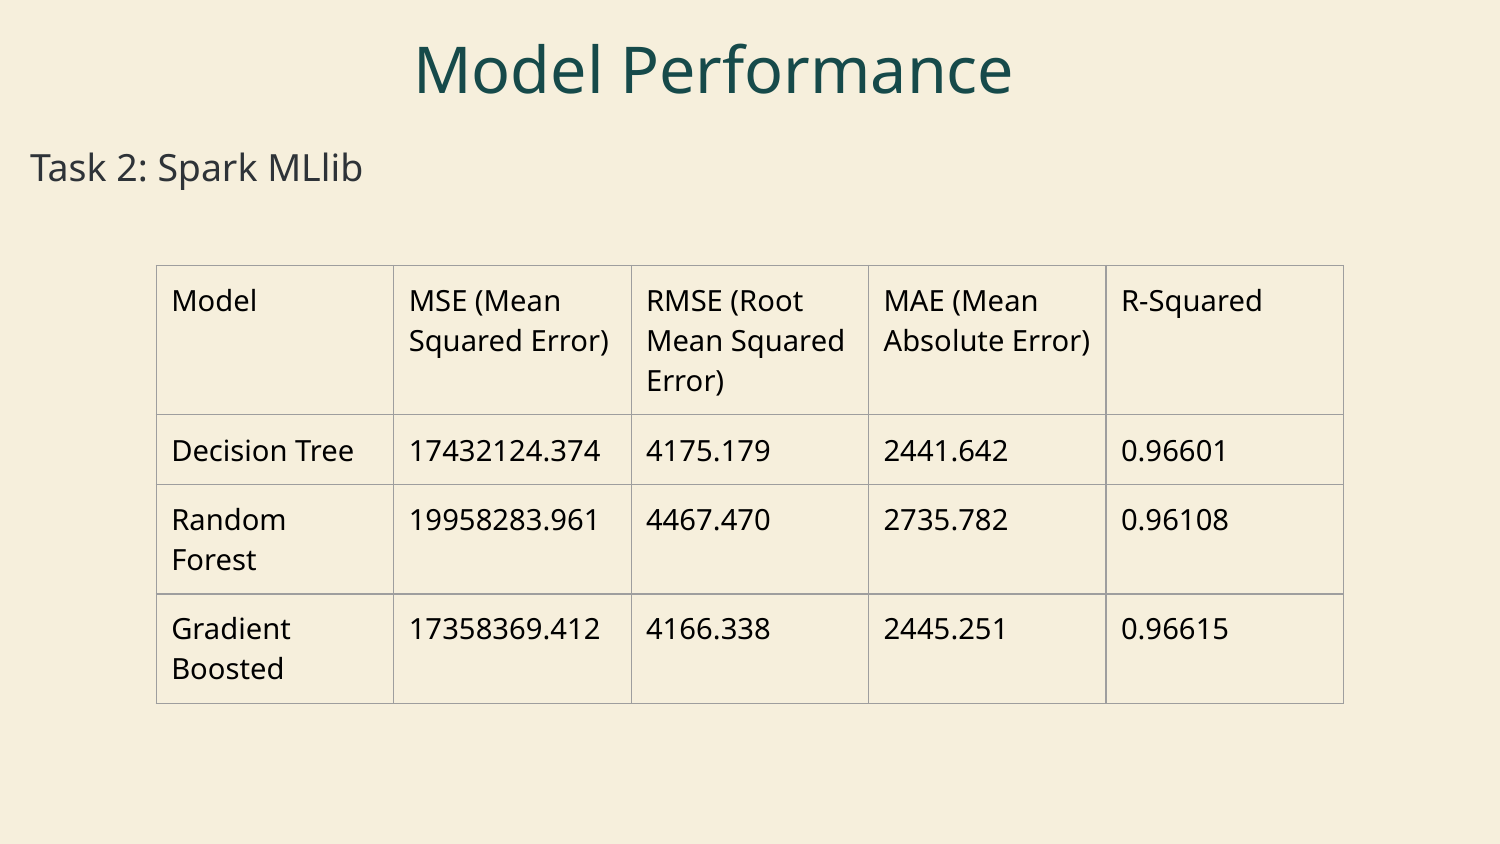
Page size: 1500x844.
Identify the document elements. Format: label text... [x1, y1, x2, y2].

table_cell 2735.782 [869, 485, 1105, 593]
text_box Task 2: Spark MLlib [15, 128, 386, 190]
table_header MSE (Mean Squared Error) [394, 266, 631, 414]
table_header R-Squared [1107, 266, 1343, 414]
table_cell 0.96108 [1107, 485, 1343, 593]
table_cell 17358369.412 [394, 595, 631, 703]
table_cell 0.96601 [1107, 415, 1343, 484]
table_header MAE (Mean Absolute Error) [869, 266, 1105, 414]
table_cell 4166.338 [632, 595, 868, 703]
table_cell Decision Tree [157, 415, 393, 484]
table_header RMSE (Root Mean Squared Error) [632, 266, 868, 414]
table_cell 2441.642 [869, 415, 1105, 484]
table_cell Gradient Boosted [157, 595, 393, 703]
table_cell 2445.251 [869, 595, 1105, 703]
title Model Performance [15, 12, 1413, 107]
table_cell 4467.470 [632, 485, 868, 593]
table_cell 17432124.374 [394, 415, 631, 484]
table_cell 4175.179 [632, 415, 868, 484]
table_cell Random Forest [157, 485, 393, 593]
table_cell 0.96615 [1107, 595, 1343, 703]
table_header Model [157, 266, 393, 414]
table_cell 19958283.961 [394, 485, 631, 593]
